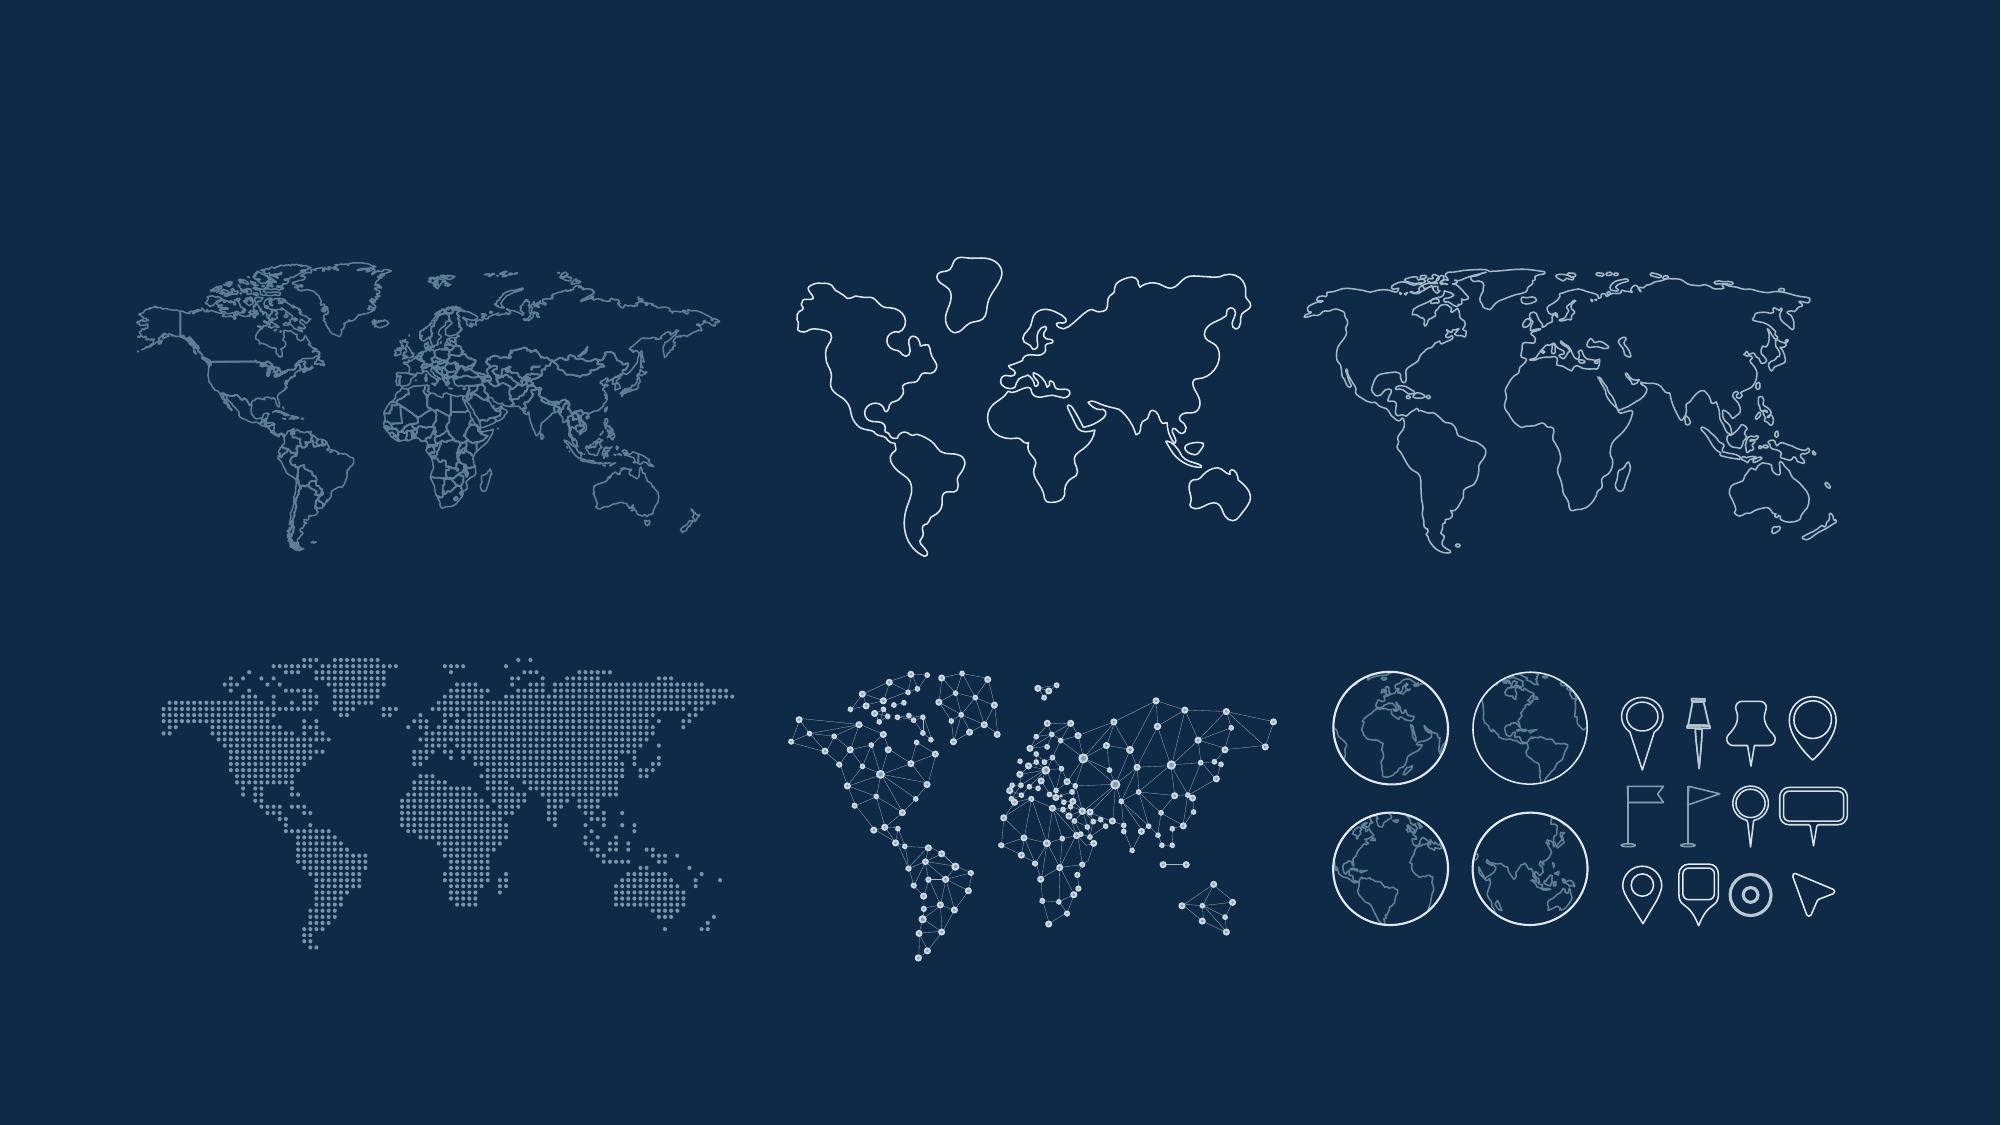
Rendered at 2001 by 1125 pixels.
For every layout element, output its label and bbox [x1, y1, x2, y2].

text_box [1468, 812, 1592, 926]
text_box [1789, 696, 1837, 760]
text_box [1329, 812, 1452, 926]
text_box [1686, 698, 1711, 769]
text_box [796, 257, 1252, 557]
text_box [1466, 671, 1594, 785]
text_box [1678, 863, 1719, 926]
text_box [1680, 786, 1721, 847]
text_box [1729, 874, 1772, 916]
text_box [1779, 787, 1848, 846]
text_box [1303, 268, 1837, 554]
text_box [1726, 701, 1776, 767]
text_box [1732, 785, 1769, 848]
text_box [161, 657, 736, 950]
text_box [1621, 697, 1664, 771]
text_box [786, 670, 1278, 962]
text_box [1620, 786, 1664, 847]
text_box [1792, 873, 1835, 917]
text_box [1326, 671, 1456, 785]
text_box [1622, 866, 1662, 924]
text_box [136, 262, 720, 552]
